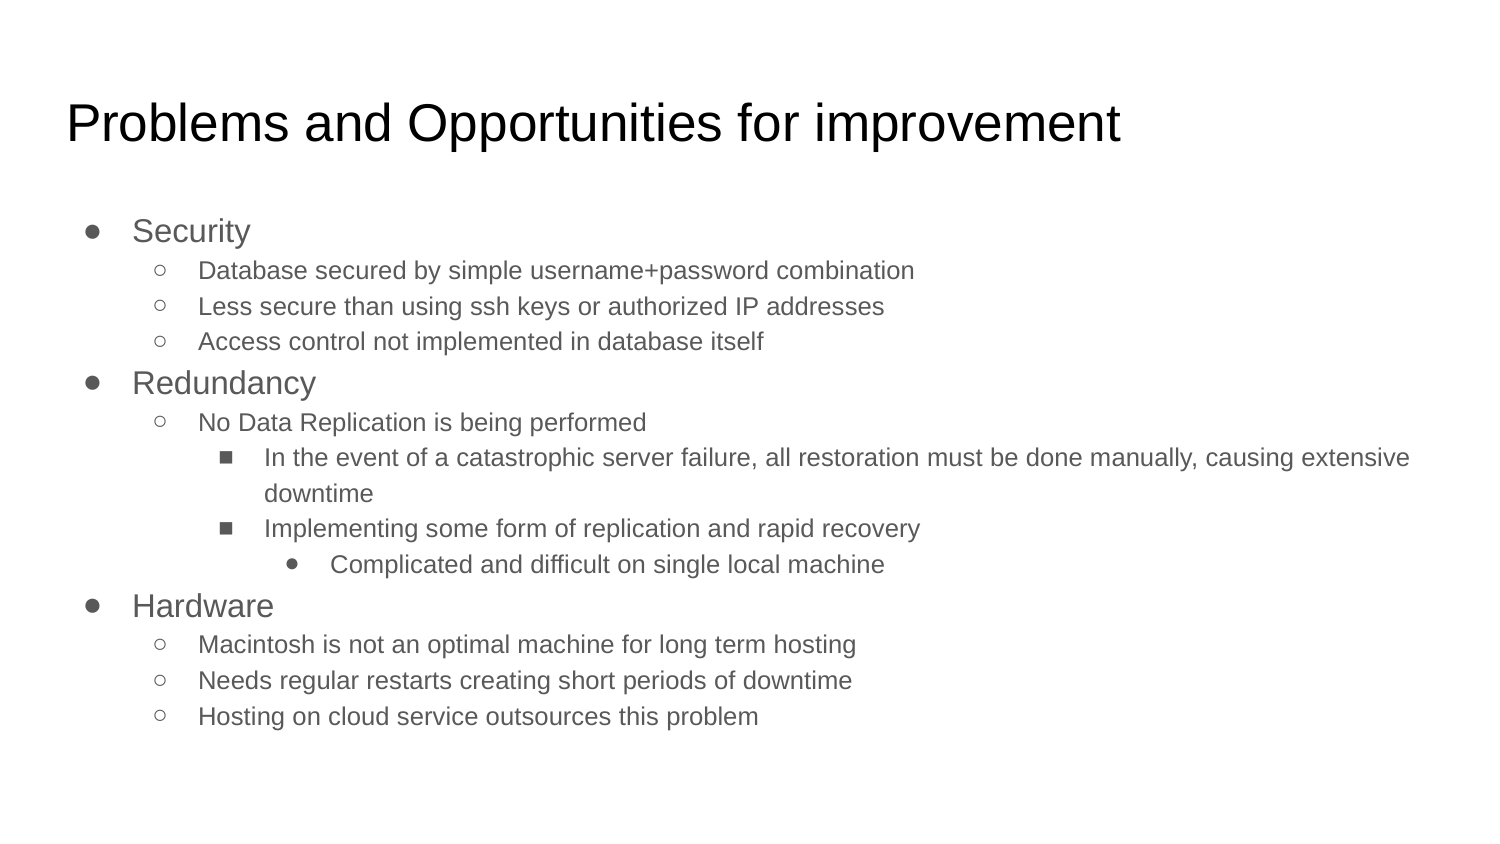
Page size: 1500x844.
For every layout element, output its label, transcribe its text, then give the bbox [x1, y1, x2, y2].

list Security Database secured by simple username+password combination Less secure than using ssh keys or authorized IP addresses Access control not implemented in database itself Redundancy No Data Replication is being performed In the event of a catastrophic server failure, all restoration must be done manually, causing extensive downtime Implementing some form of replication and rapid recovery Complicated and difficult on single local machine Hardware Macintosh is not an optimal machine for long term hosting Needs regular restarts creating short periods of downtime Hosting on cloud service outsources this problem [51, 189, 1449, 750]
title Problems and Opportunities for improvement [51, 72, 1449, 167]
